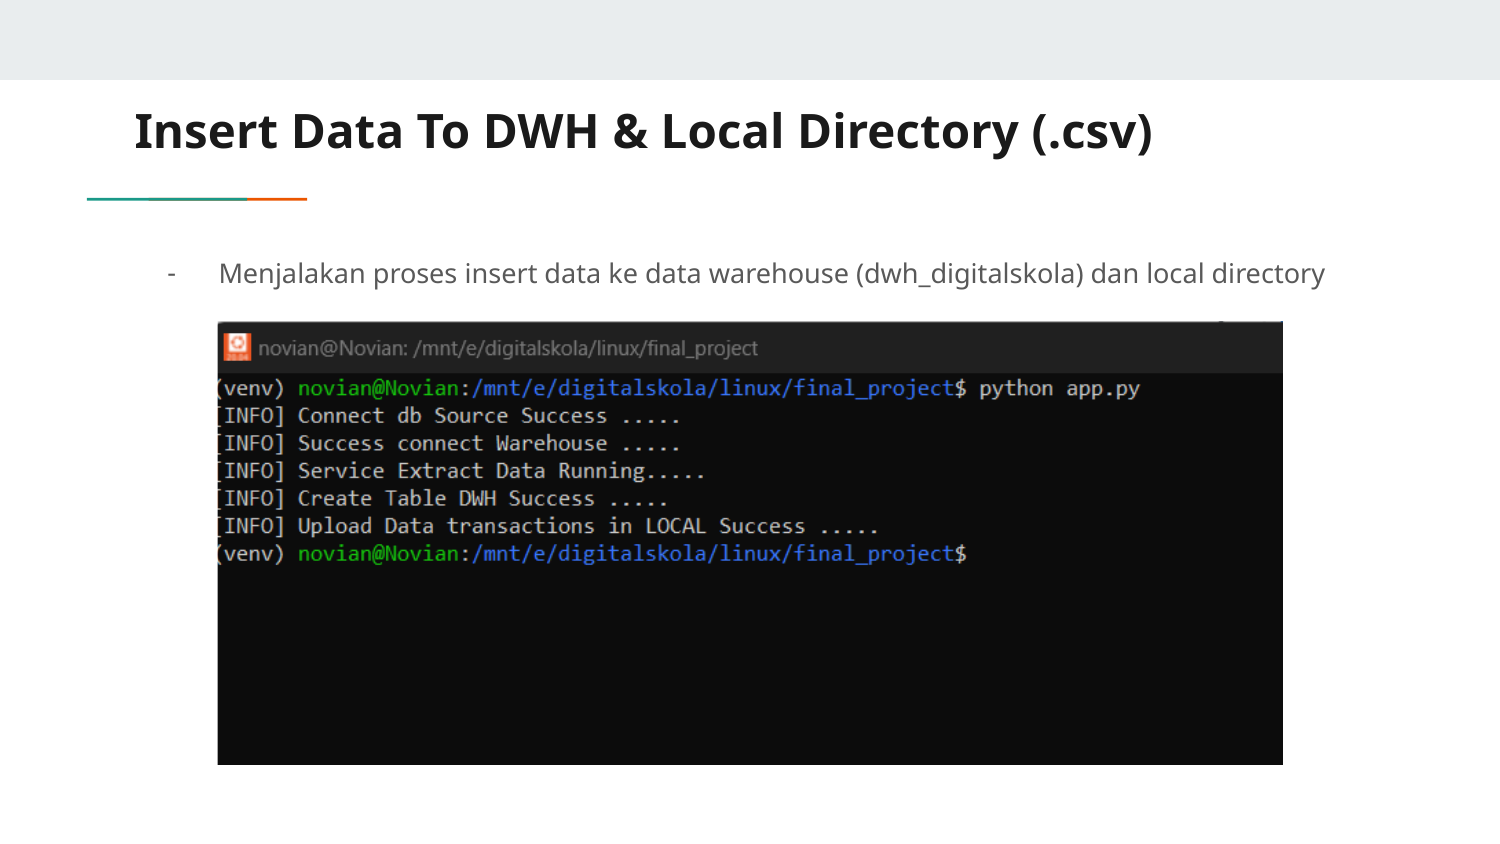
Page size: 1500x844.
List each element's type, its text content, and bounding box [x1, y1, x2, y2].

list Menjalakan proses insert data ke data warehouse (dwh_digitalskola) dan local directory [128, 236, 1434, 337]
title Insert Data To DWH & Local Directory (.csv) [119, 85, 1381, 174]
picture [217, 321, 1284, 792]
